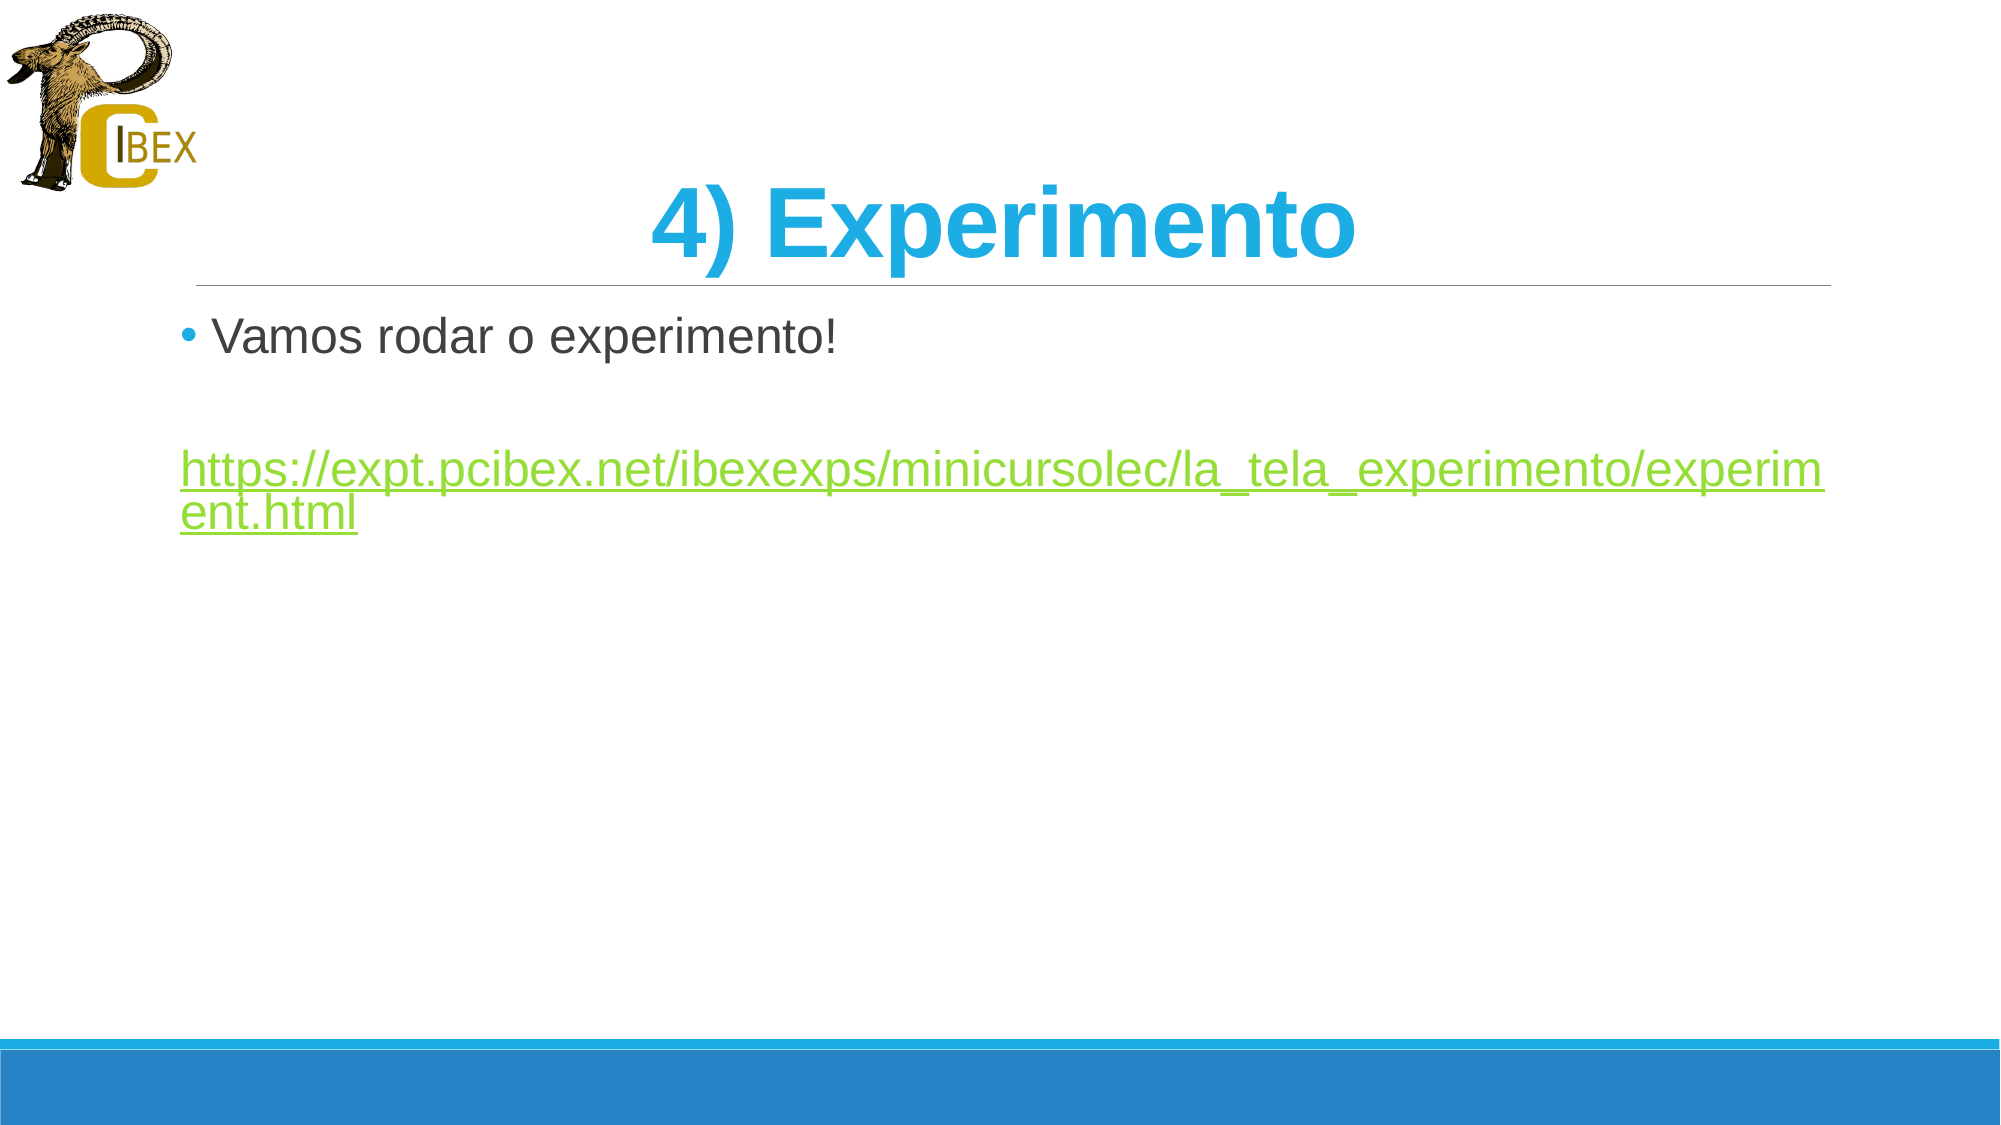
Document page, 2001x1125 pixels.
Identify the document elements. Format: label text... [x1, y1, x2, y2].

title 4) Experimento [180, 47, 1830, 285]
list Vamos rodar o experimento! https://expt.pcibex.net/ibexexps/minicursolec/la_tela_experimento/experiment.html [180, 302, 1830, 963]
picture [0, 0, 201, 200]
